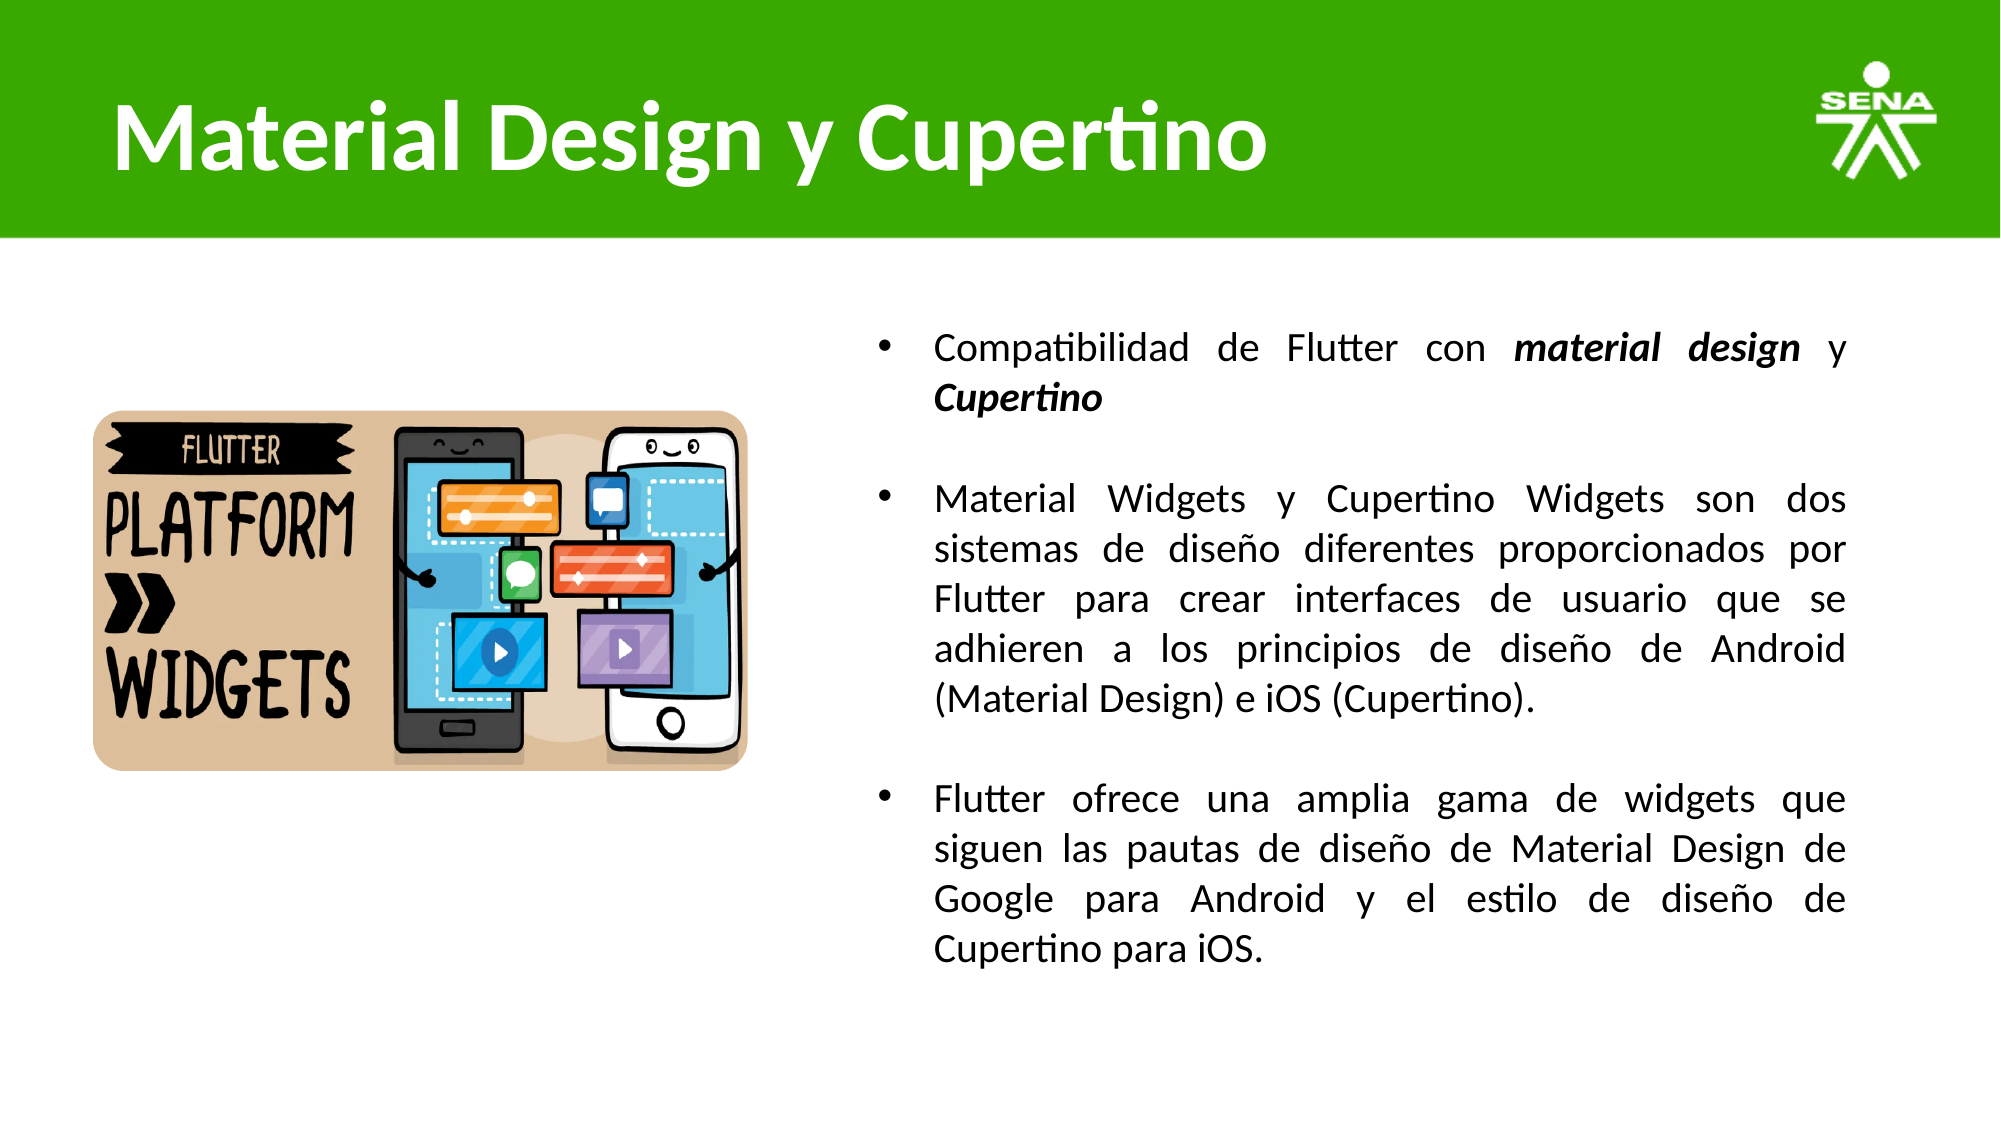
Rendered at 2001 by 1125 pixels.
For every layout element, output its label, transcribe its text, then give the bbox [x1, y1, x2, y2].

text_box Compatibilidad de Flutter con material design y Cupertino Material Widgets y Cupertino Widgets son dos sistemas de diseño diferentes proporcionados por Flutter para crear interfaces de usuario que se adhieren a los principios de diseño de Android (Material Design) e iOS (Cupertino). Flutter ofrece una amplia gama de widgets que siguen las pautas de diseño de Material Design de Google para Android y el estilo de diseño de Cupertino para iOS. [862, 312, 1863, 978]
picture [0, 0, 2001, 1125]
text_box Material Design y Cupertino [0, 17, 1725, 235]
